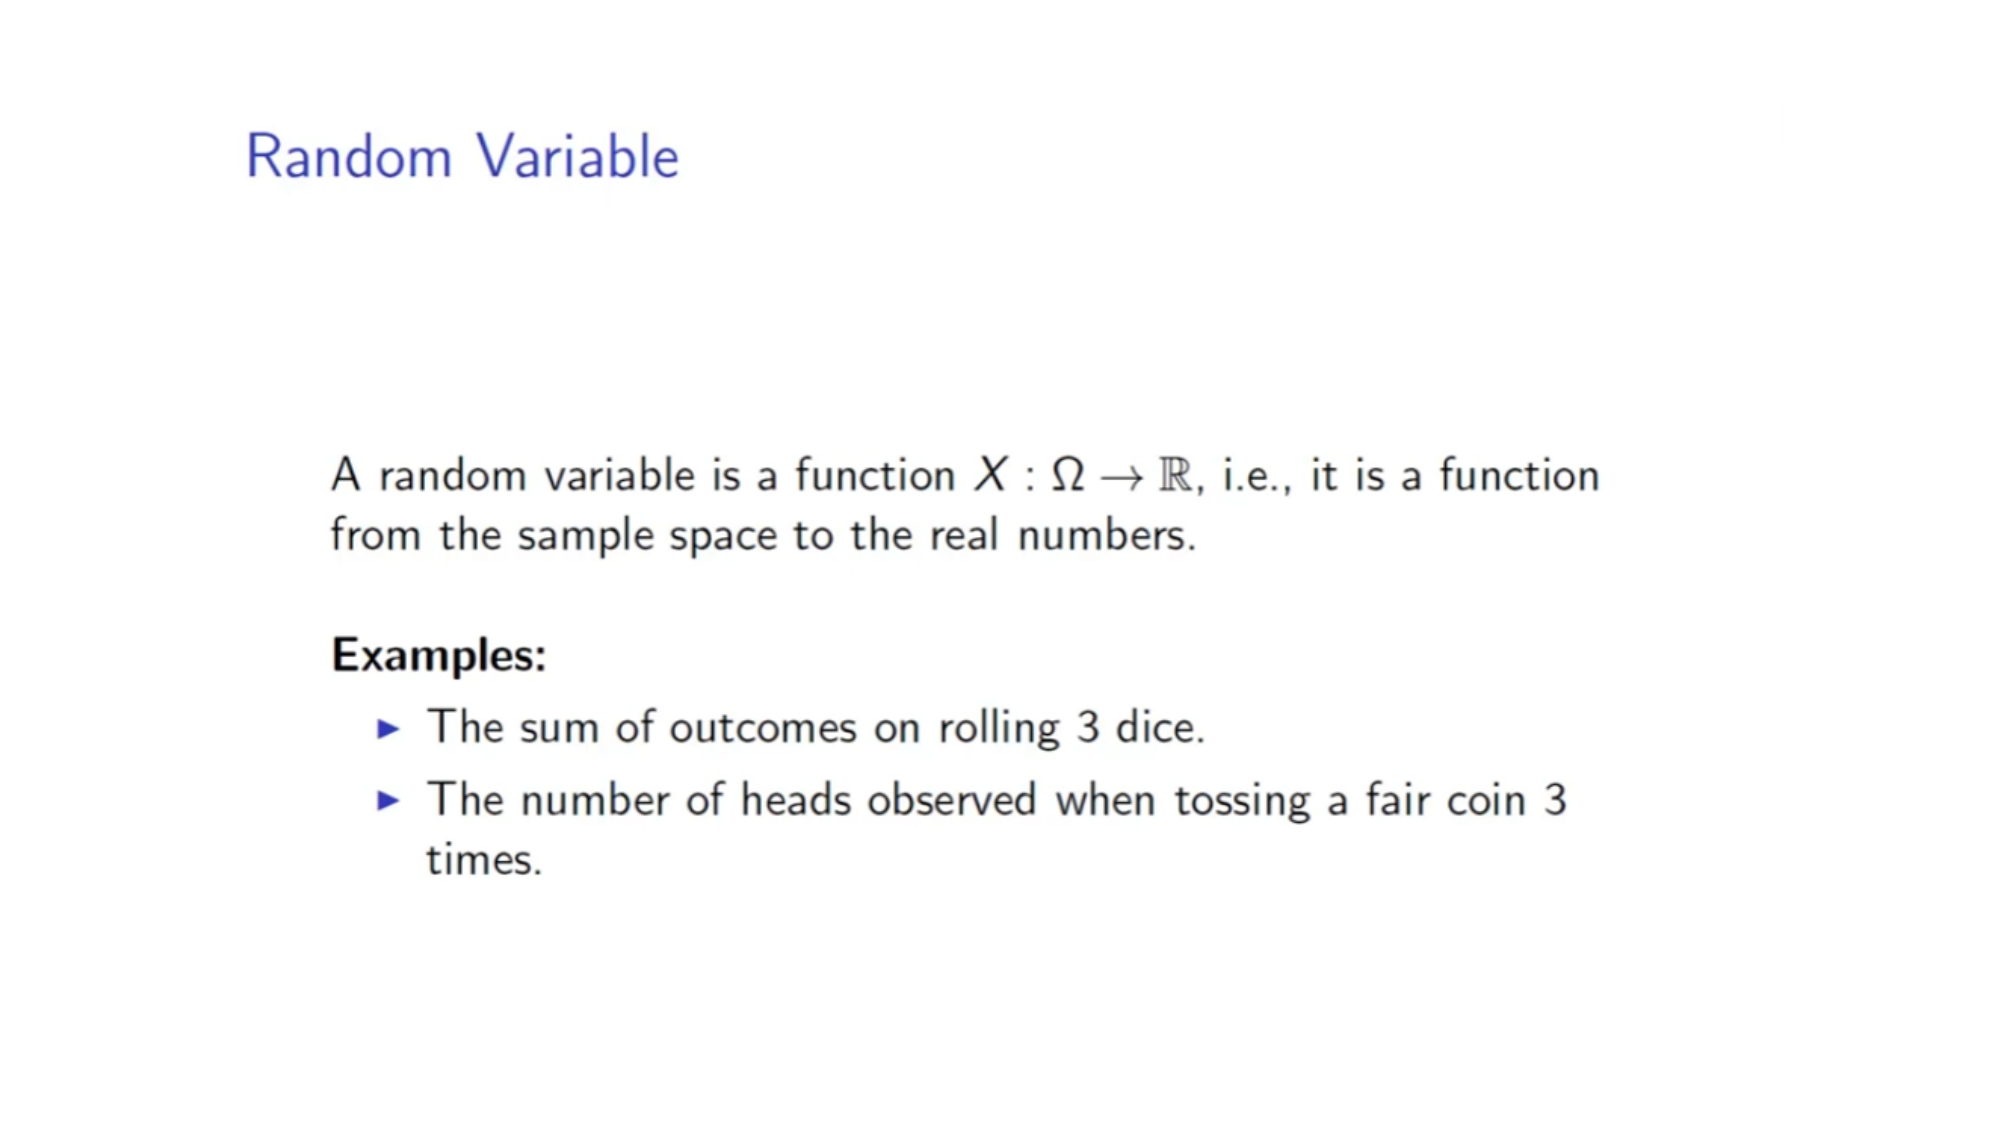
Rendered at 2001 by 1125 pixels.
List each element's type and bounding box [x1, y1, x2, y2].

list [212, 105, 1788, 1020]
